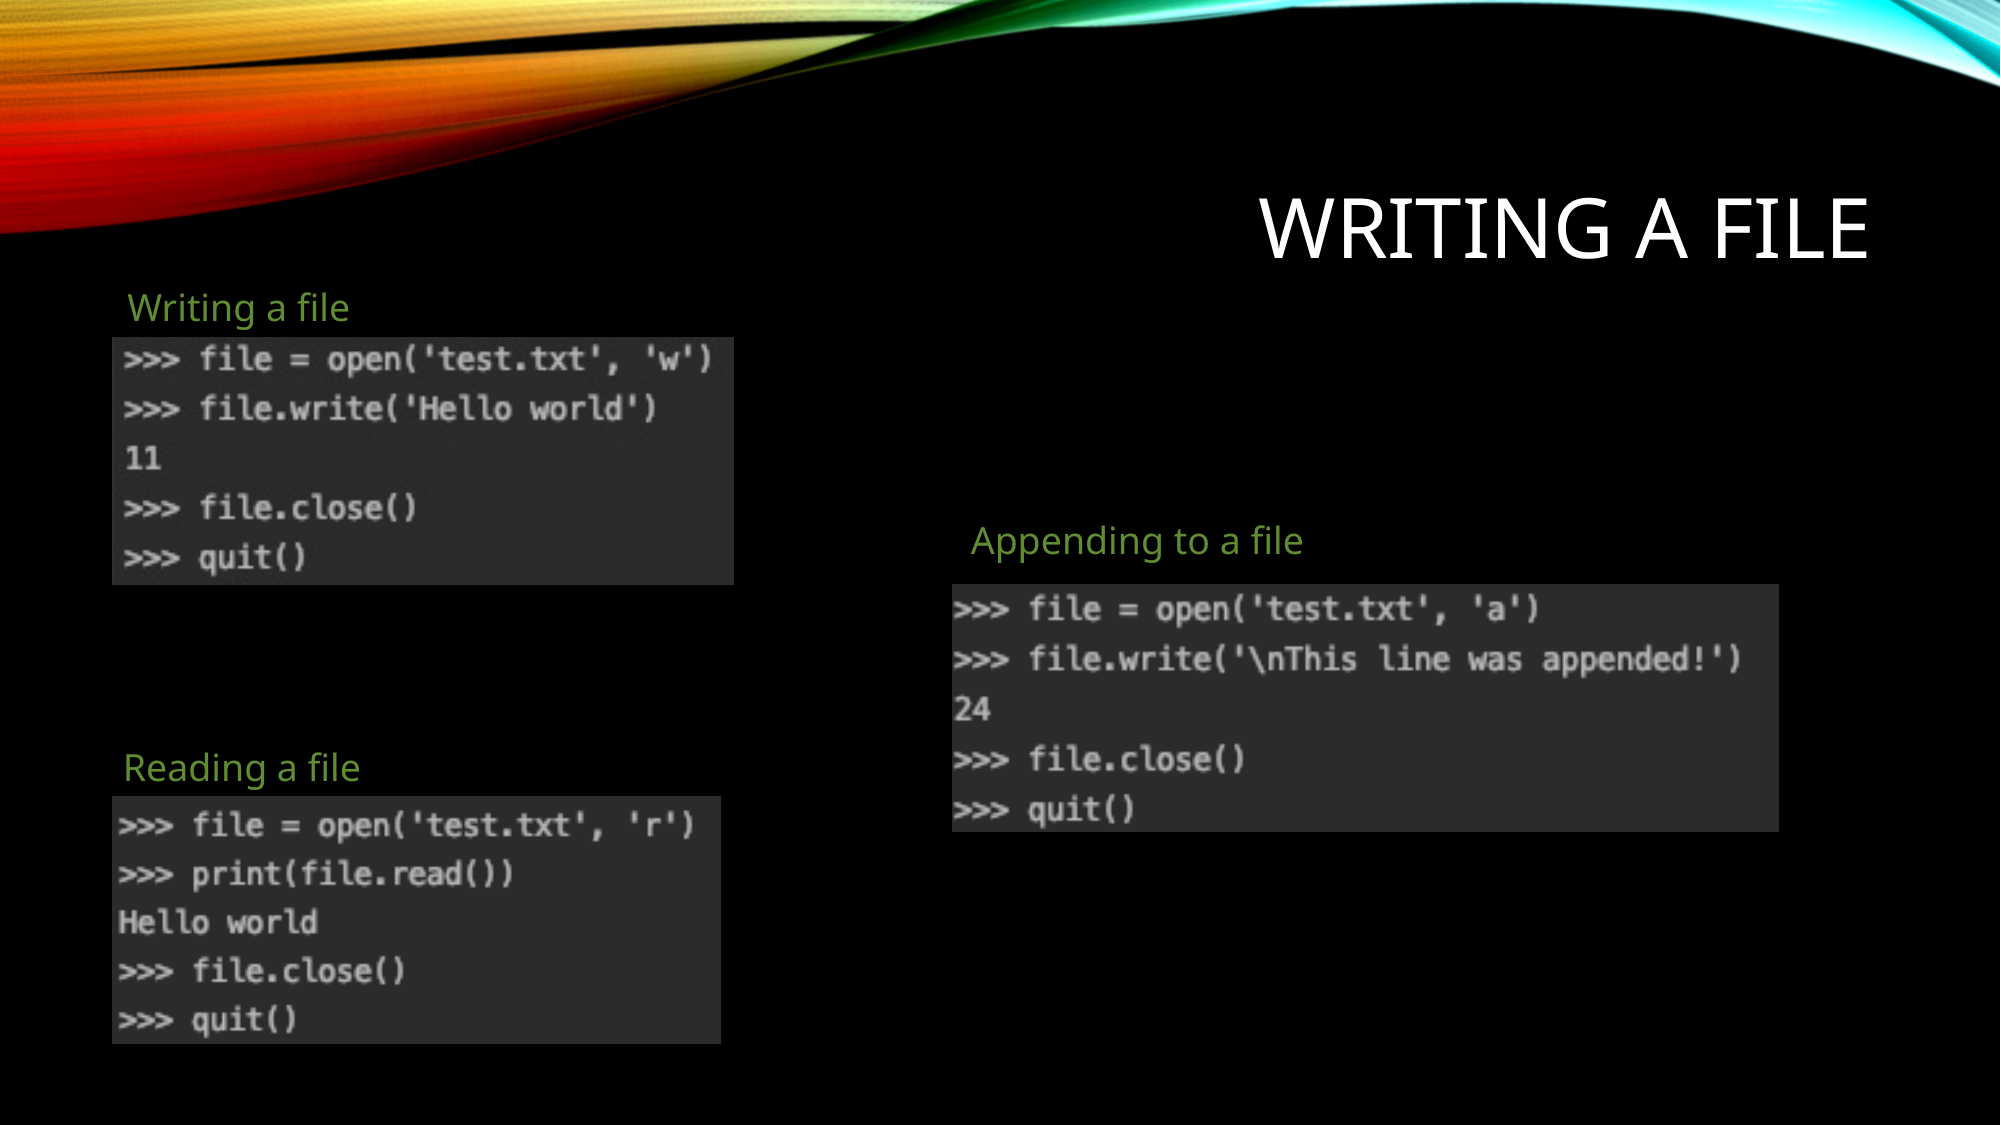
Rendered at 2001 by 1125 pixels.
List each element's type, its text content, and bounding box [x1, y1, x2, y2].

picture [951, 584, 1779, 833]
picture [0, 0, 2000, 236]
text_box Reading a file [108, 736, 377, 796]
text_box Writing a file [474, 125, 1887, 338]
text_box Appending to a file [955, 509, 1320, 570]
picture [112, 796, 721, 1044]
text_box Writing a file [112, 276, 366, 336]
picture [112, 337, 734, 585]
